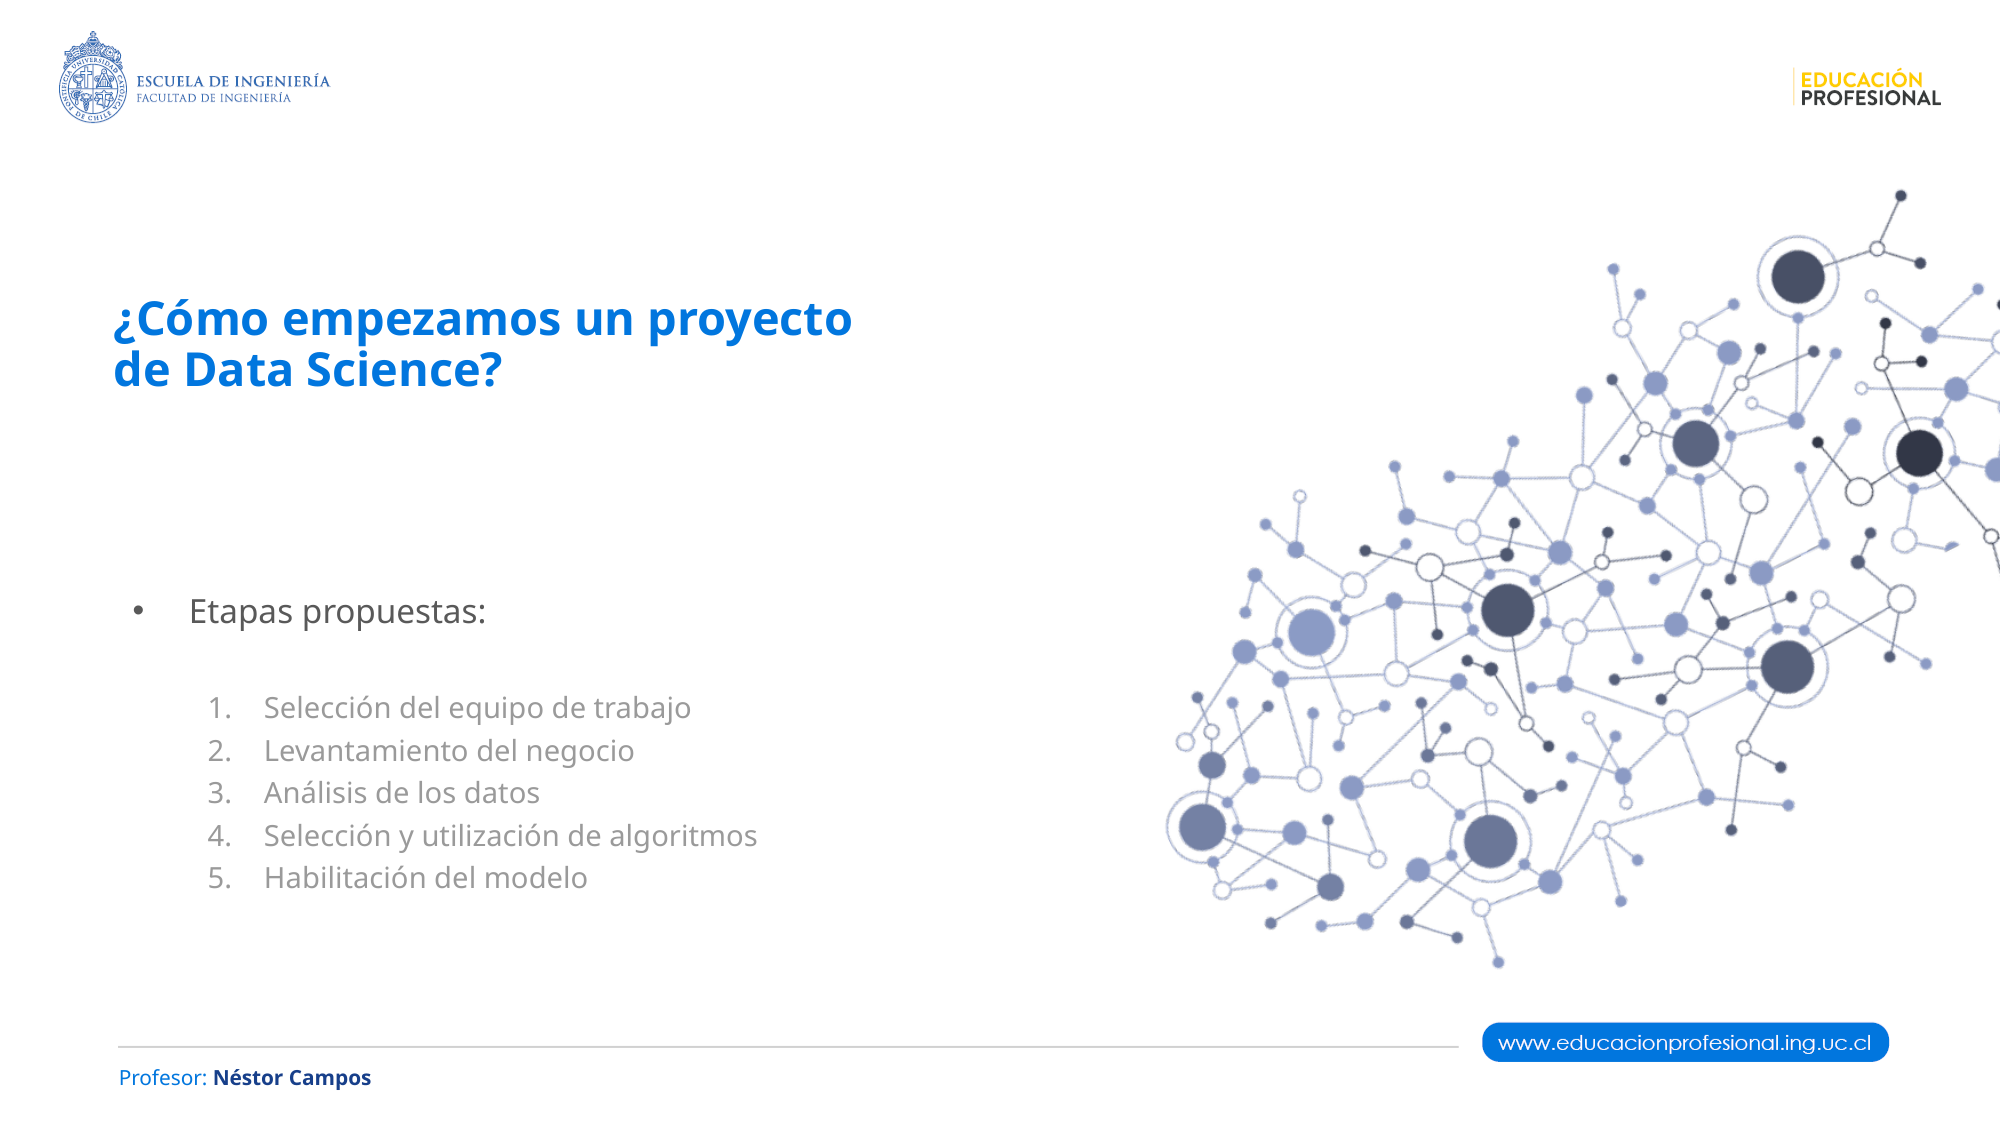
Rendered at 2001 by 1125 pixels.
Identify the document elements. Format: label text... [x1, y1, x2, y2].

picture [0, 0, 2000, 1125]
list Etapas propuestas: Selección del equipo de trabajo Levantamiento del negocio Análisis de los datos Selección y utilización de algoritmos Habilitación del modelo [114, 439, 892, 1045]
title ¿Cómo empezamos un proyecto de Data Science? [114, 292, 891, 398]
